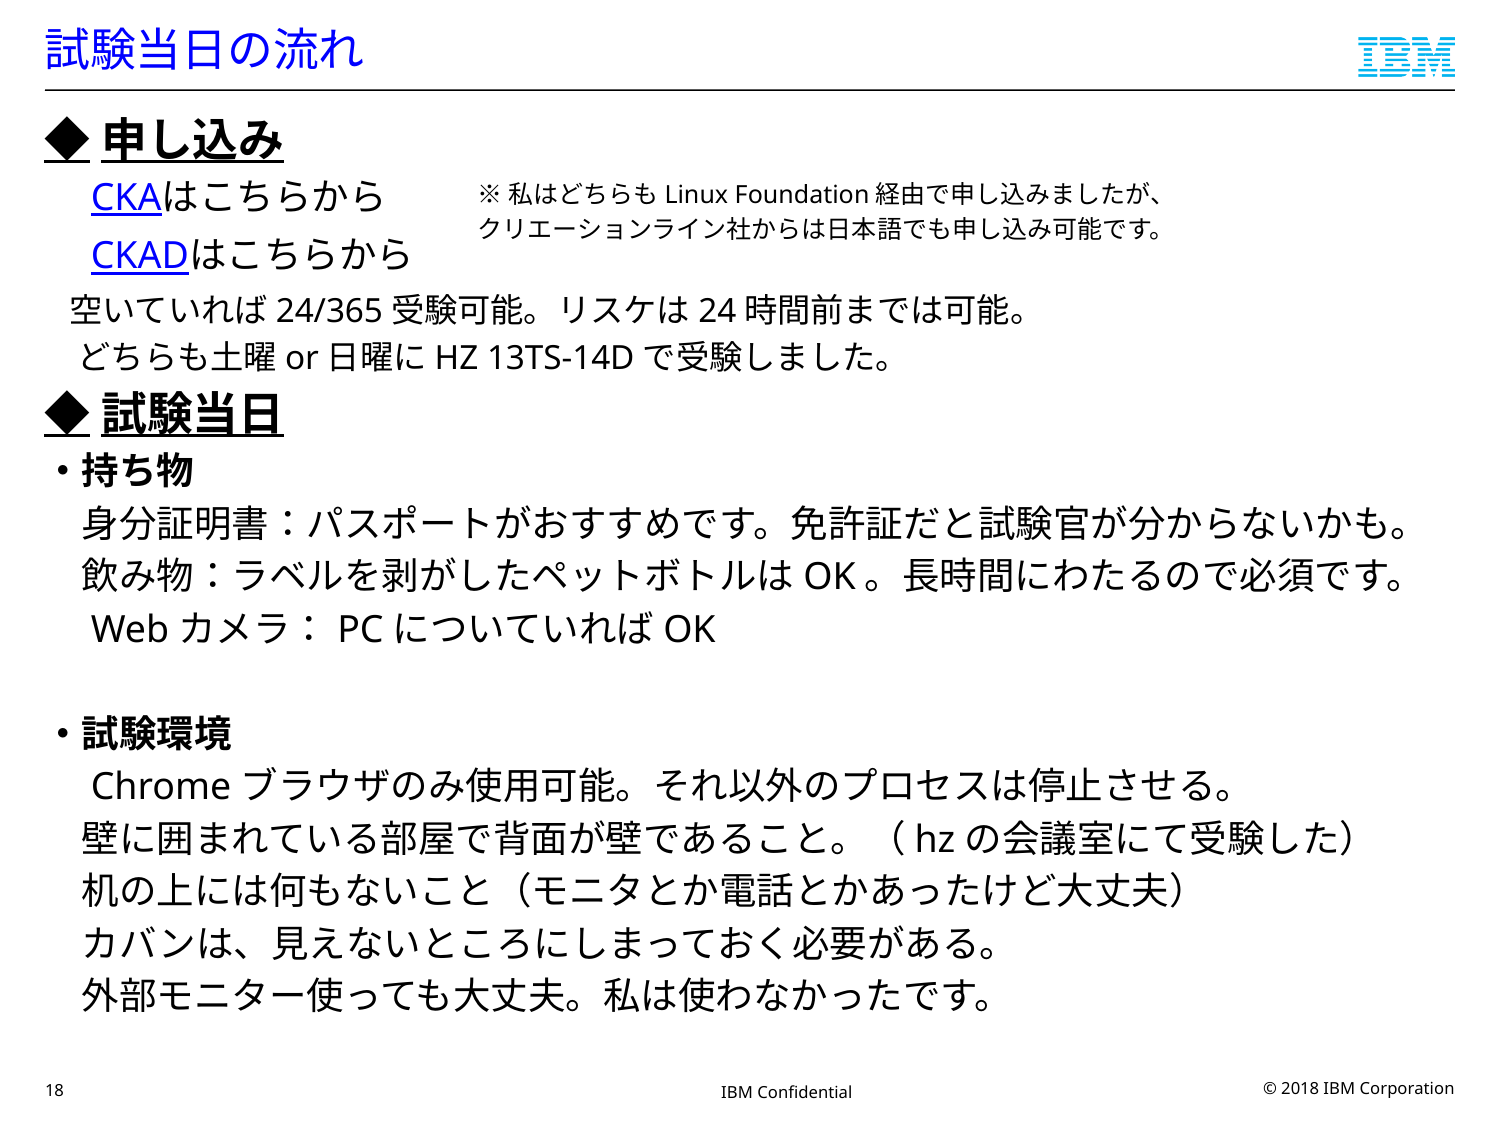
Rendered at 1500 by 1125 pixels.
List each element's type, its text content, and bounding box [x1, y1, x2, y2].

title 試験当日の流れ [29, 19, 1359, 83]
picture [1359, 37, 1455, 77]
text_box ※私はどちらもLinux Foundation経由で申し込みましたが、 クリエーションライン社からは日本語でも申し込み可能です。 [462, 171, 1191, 252]
list ◆申し込み CKAはこちらから CKADはこちらから 空いていれば24/365受験可能。リスケは24時間前までは可能。 どちらも土曜or日曜にHZ 13TS-14Dで受験しました。 ◆試験当日 ・持ち物 身分証明書：パスポートがおすすめです。免許証だと試験官が分からないかも。 飲み物：ラベルを剥がしたペットボトルはOK。長時間にわたるので必須です。 Webカメラ：PCについていればOK ・試験環境 Chromeブラウザのみ使用可能。それ以外のプロセスは停止させる。 壁に囲まれている部屋で背面が壁であること。（hzの会議室にて受験した） 机の上には何もないこと（モニタとか電話とかあったけど大丈夫） カバンは、見えないところにしまっておく必要がある。 外部モニター使っても大丈夫。私は使わなかったです。 [29, 102, 1455, 1050]
